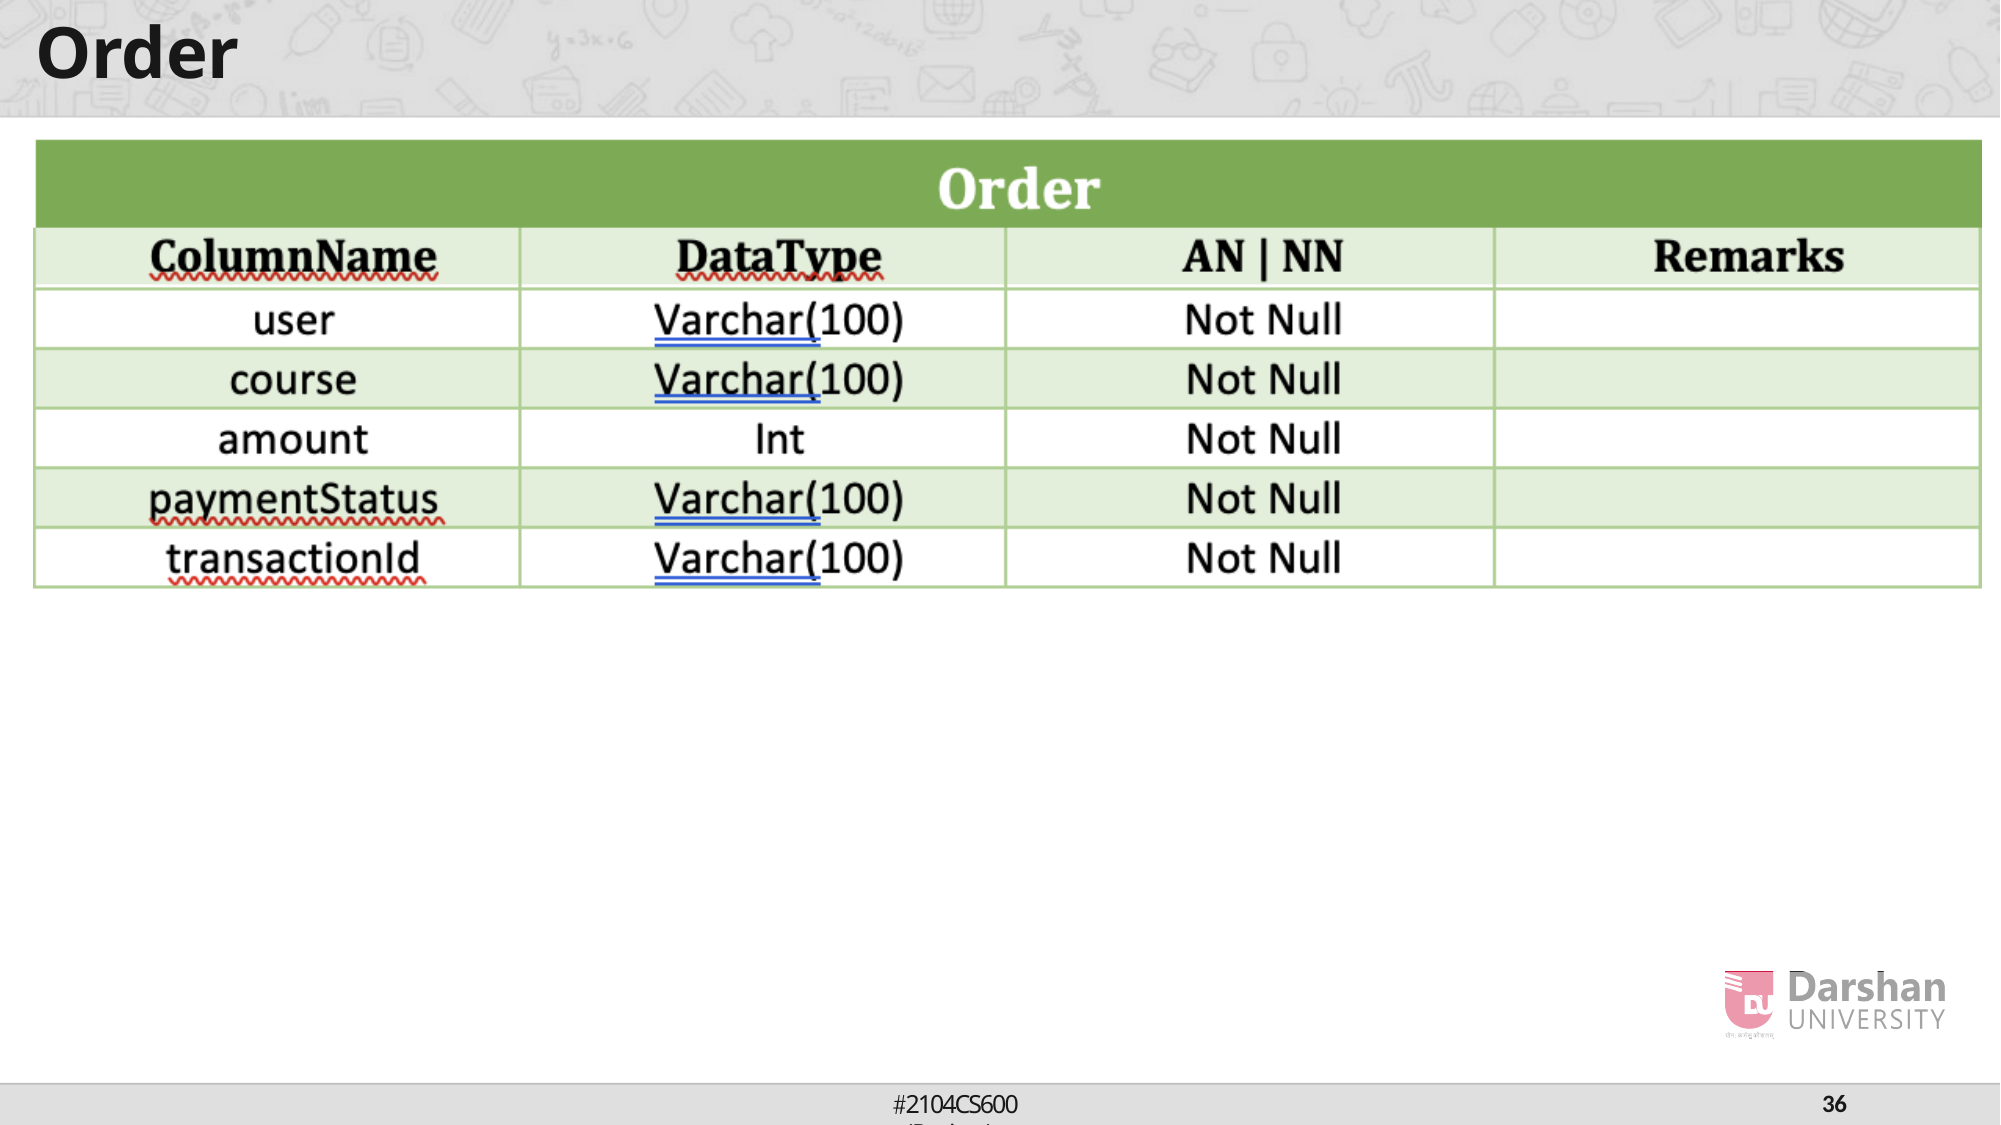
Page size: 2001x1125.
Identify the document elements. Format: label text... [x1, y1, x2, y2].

slide_number 36 [1815, 1092, 1856, 1125]
footer 2104CS600 (Project) [903, 1087, 1110, 1125]
picture [893, 1095, 903, 1114]
title Order [33, 5, 915, 135]
picture [33, 137, 1982, 592]
